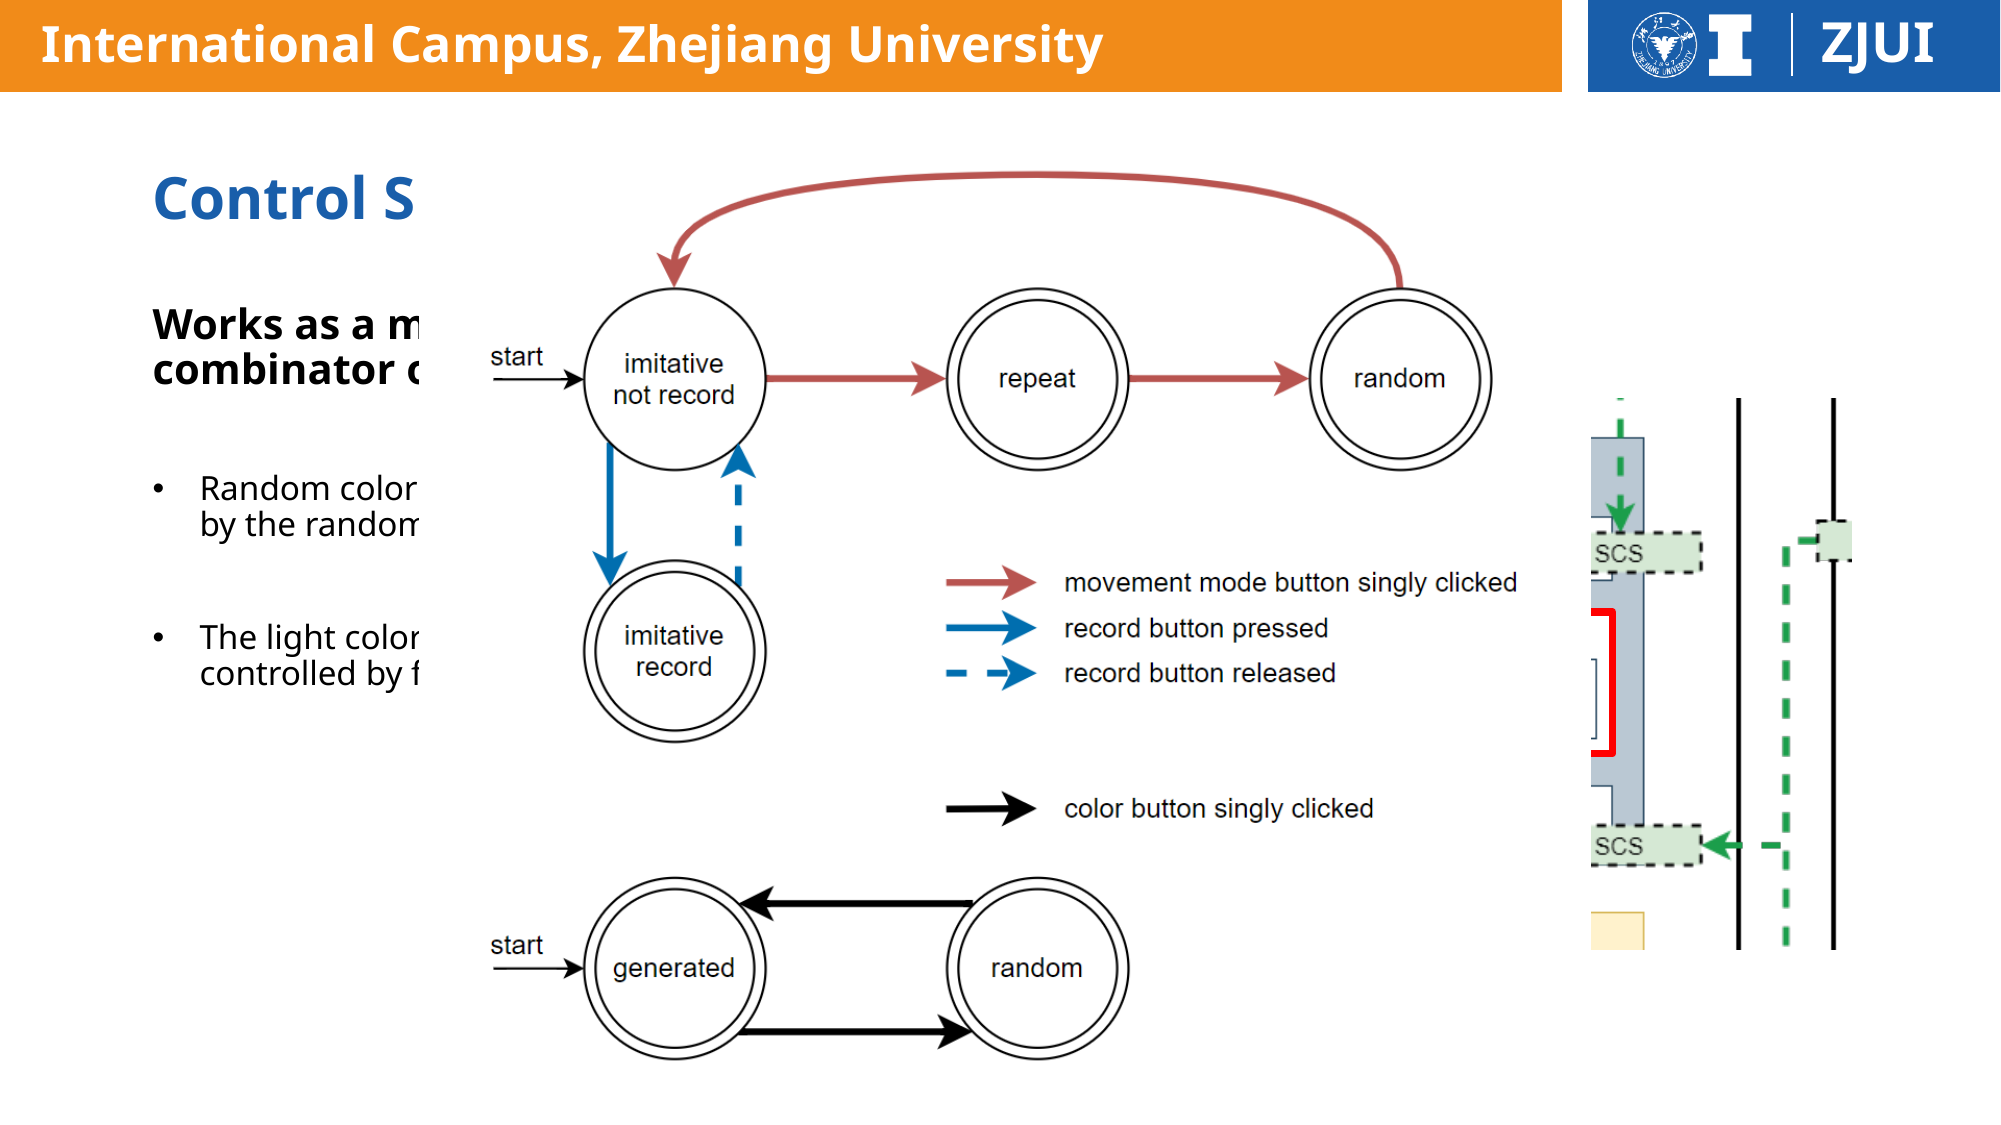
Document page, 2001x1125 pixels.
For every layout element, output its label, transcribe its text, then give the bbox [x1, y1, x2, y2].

picture [1614, 0, 1774, 114]
title Control Subsystem [137, 124, 1863, 278]
list Works as a mode controller and a combinator of control frame. Random color and movement will be generated by the random generator, used for random mode The light color mode and movement mode are controlled by finite state machines. [137, 296, 419, 1018]
picture [419, 129, 1852, 1125]
